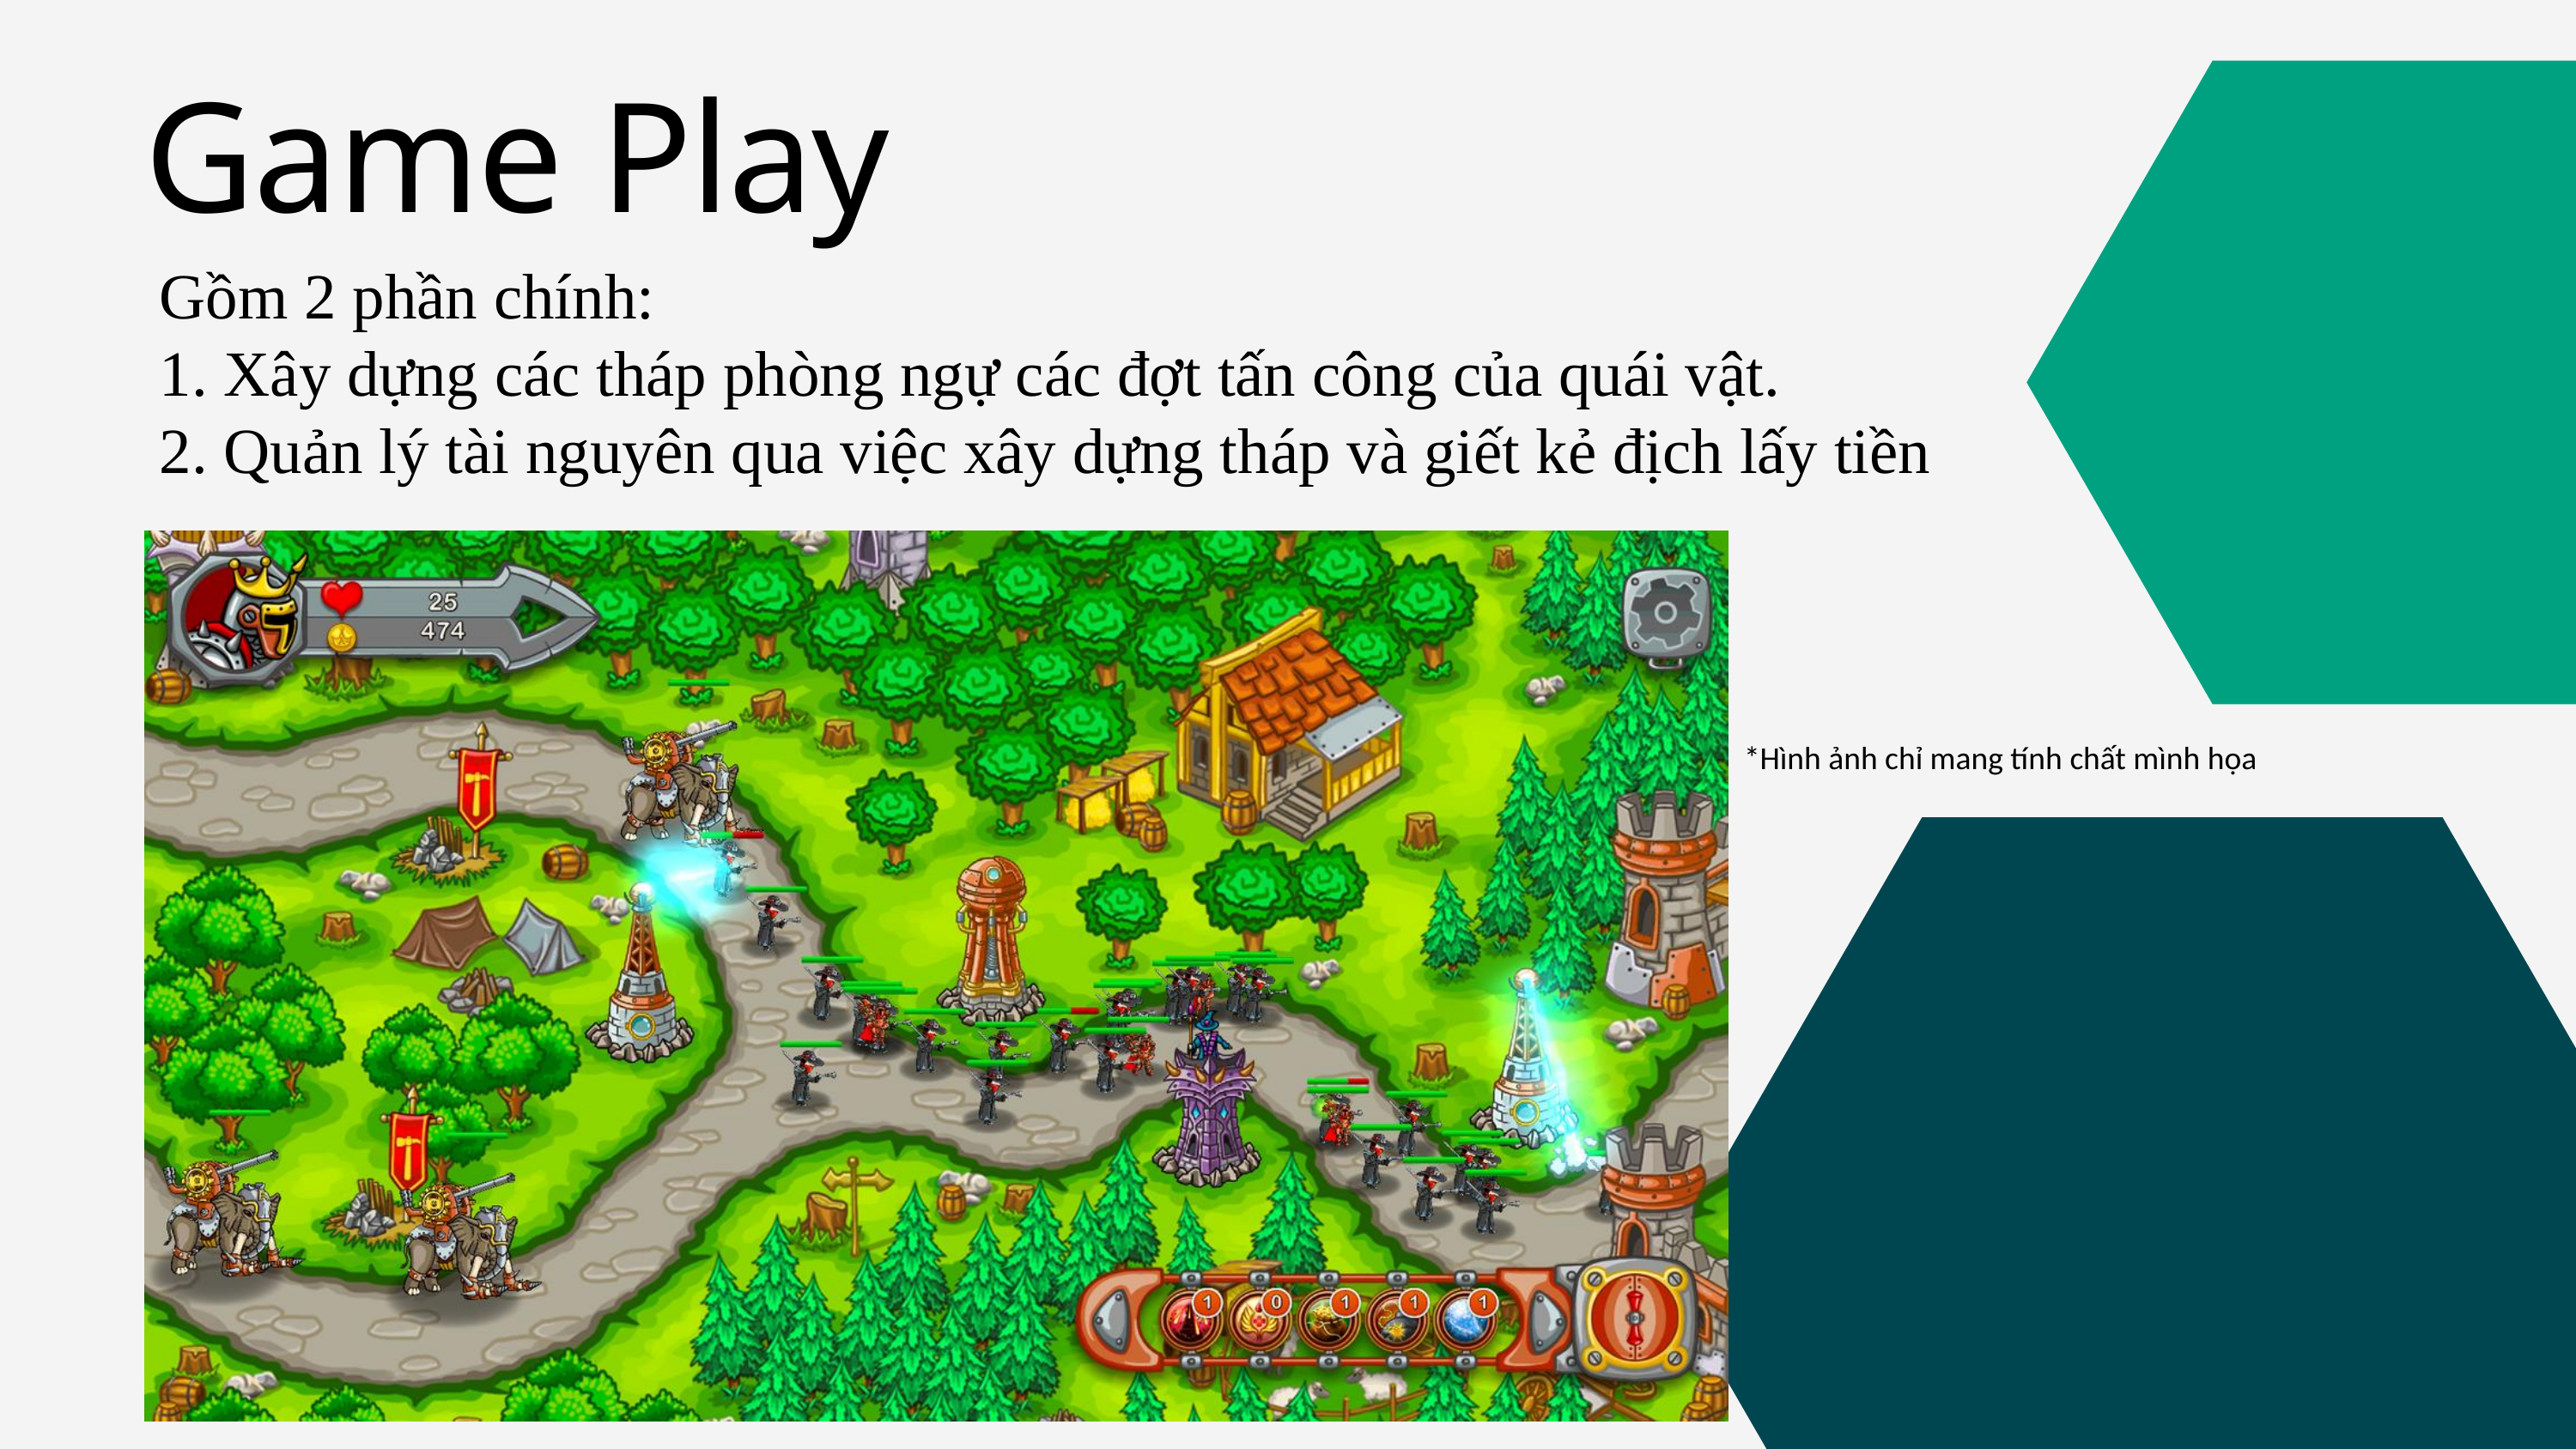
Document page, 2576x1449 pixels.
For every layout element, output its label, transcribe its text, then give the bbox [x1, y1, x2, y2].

text_box Game Play [144, 60, 925, 243]
picture [144, 530, 1728, 1422]
text_box *Hình ảnh chỉ mang tính chất mình họa [1731, 731, 2271, 782]
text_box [2026, 60, 2576, 705]
text_box Gồm 2 phần chính: 1. Xây dựng các tháp phòng ngự các đợt tấn công của quái vật. 2. Quản lý tài nguyên qua việc xây dựng tháp và giết kẻ địch lấy tiền [147, 248, 1972, 570]
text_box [1662, 816, 2576, 1449]
